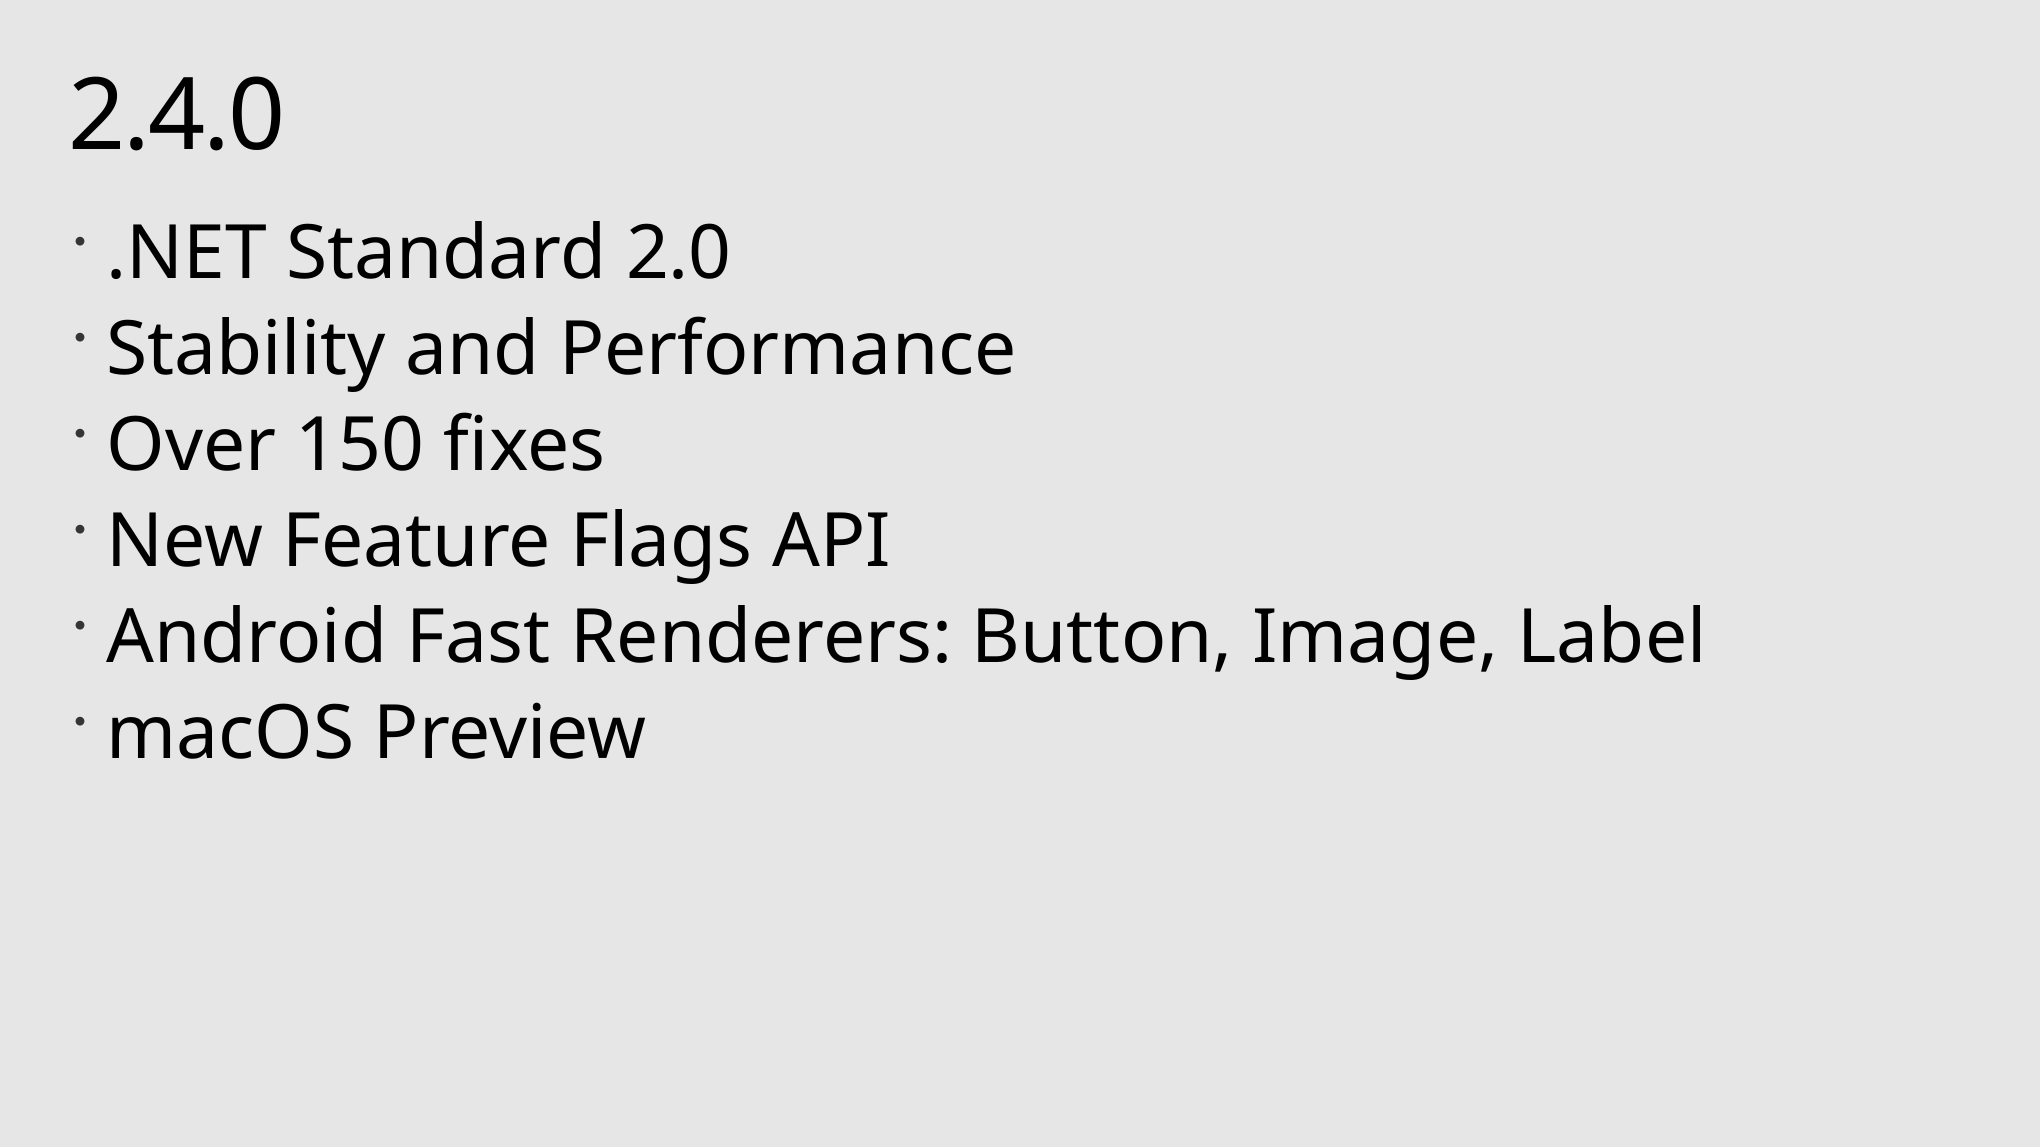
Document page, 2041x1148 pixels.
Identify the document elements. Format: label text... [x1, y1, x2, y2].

title 2.4.0 [45, 48, 1996, 198]
list .NET Standard 2.0 Stability and Performance Over 150 fixes New Feature Flags API Android Fast Renderers: Button, Image, Label macOS Preview [45, 198, 1996, 811]
